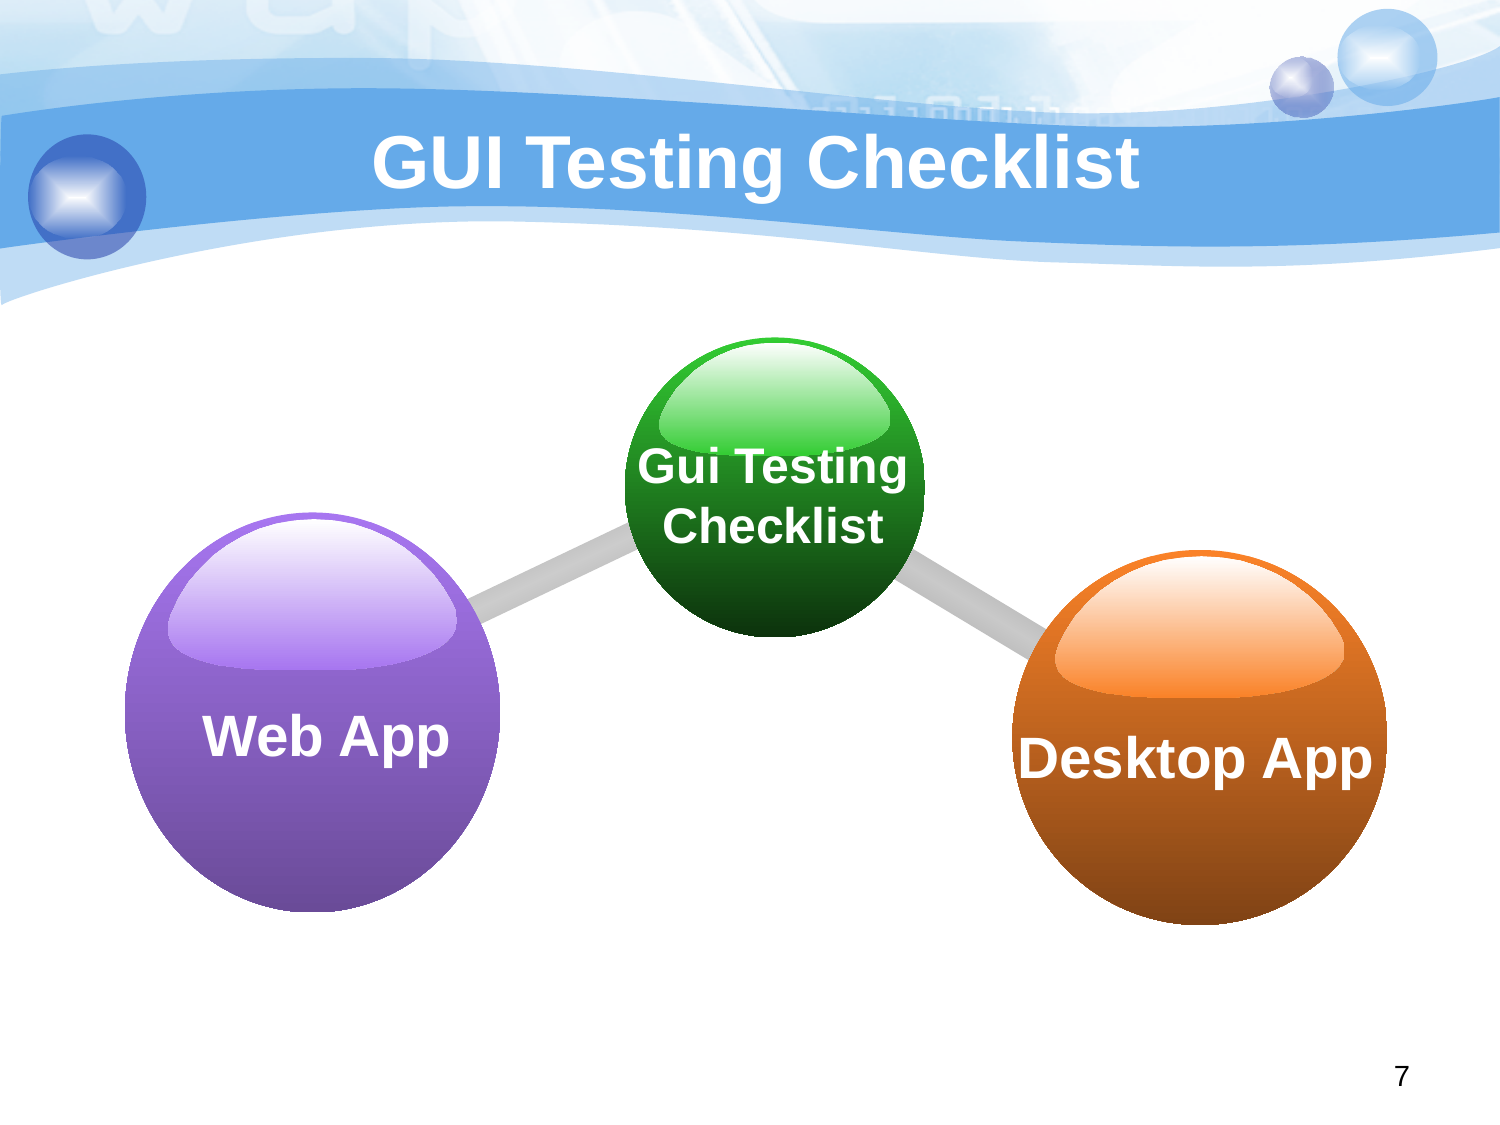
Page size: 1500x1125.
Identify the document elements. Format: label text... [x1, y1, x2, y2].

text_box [124, 512, 501, 913]
text_box [930, 559, 994, 640]
title GUI Testing Checklist [149, 112, 1363, 206]
picture [0, 0, 1500, 112]
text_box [999, 549, 1393, 926]
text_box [621, 337, 926, 638]
text_box [504, 528, 615, 614]
slide_number 7 [1074, 1049, 1426, 1103]
